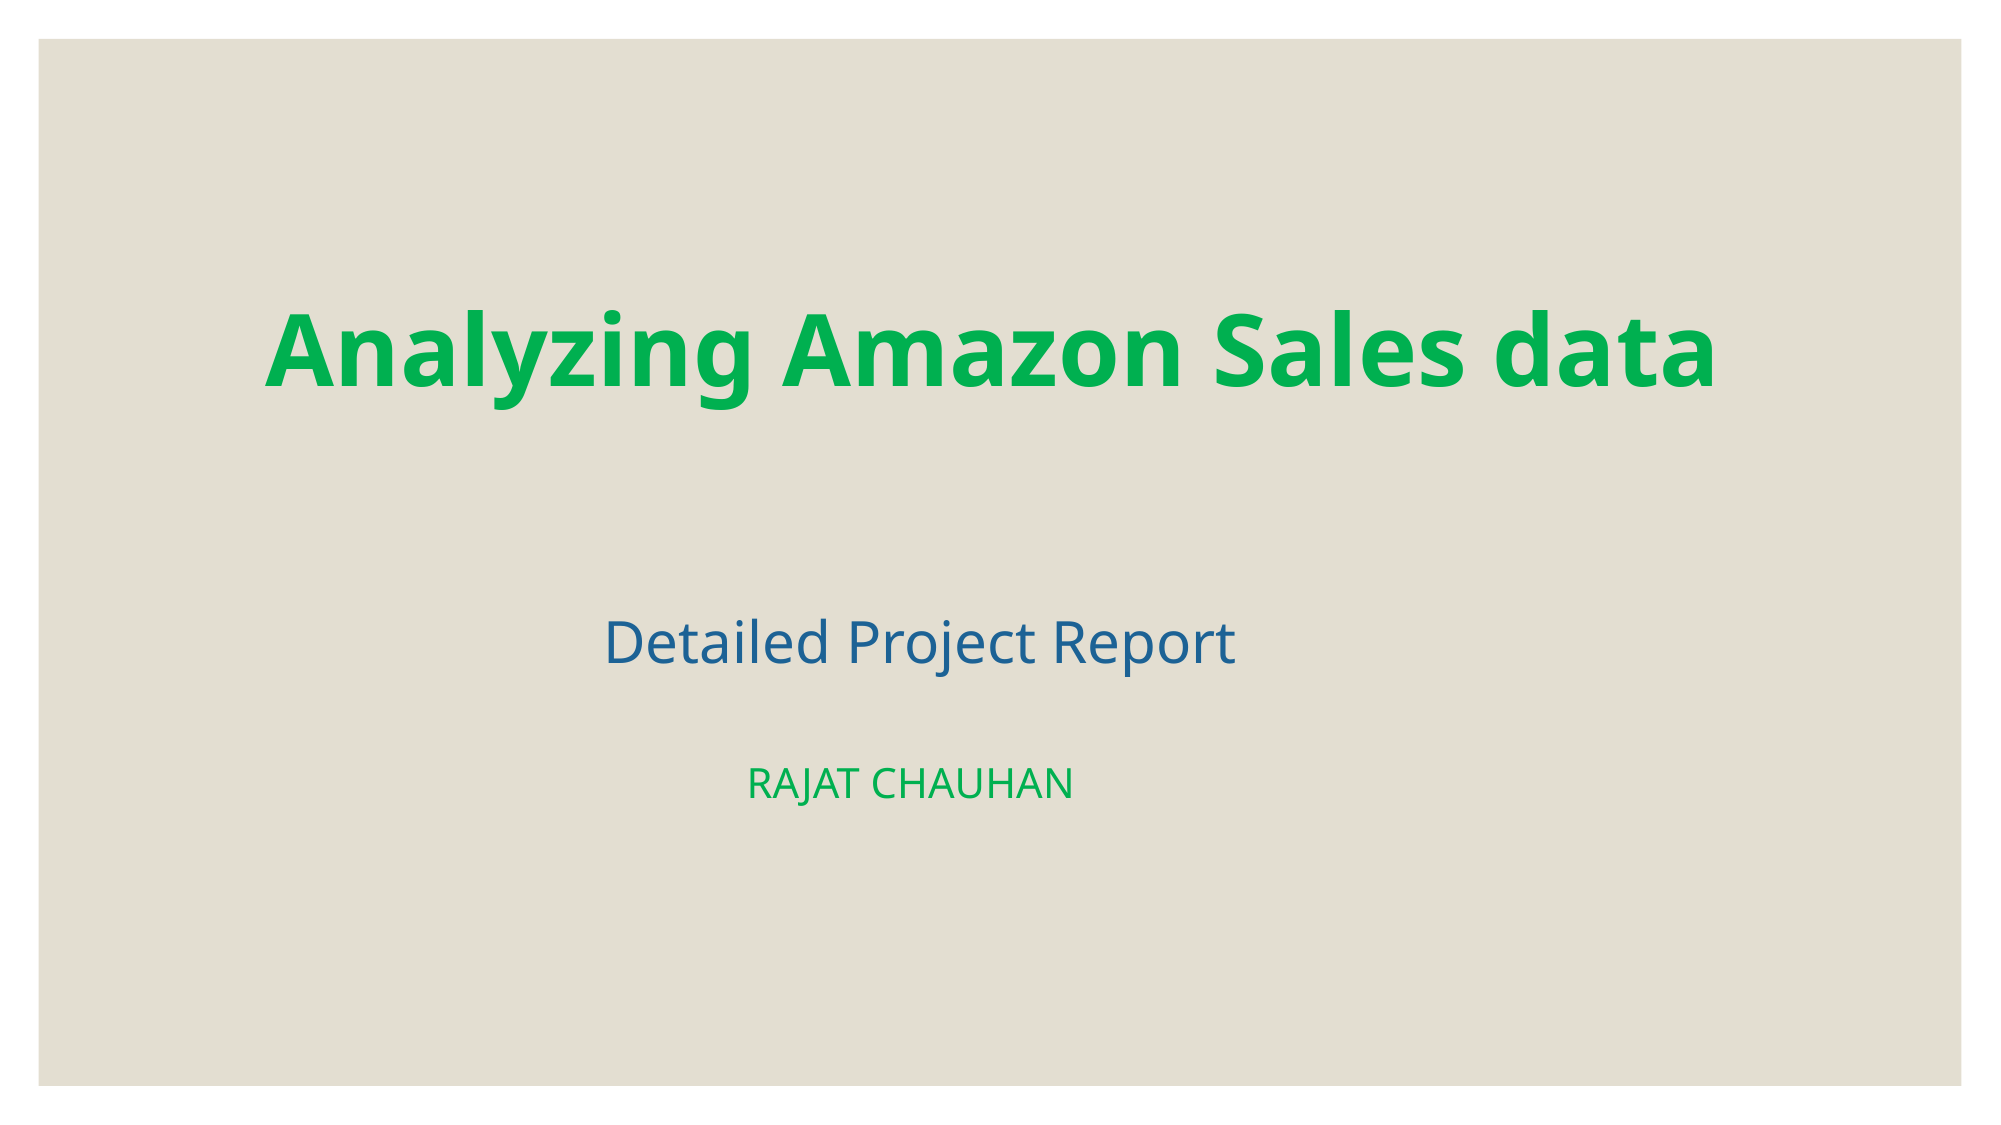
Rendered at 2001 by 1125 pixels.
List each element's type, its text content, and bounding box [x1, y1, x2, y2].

title Analyzing Amazon Sales data [250, 241, 1901, 467]
text_box RAJAT CHAUHAN [731, 749, 1369, 815]
list Detailed Project Report [0, 597, 1421, 720]
